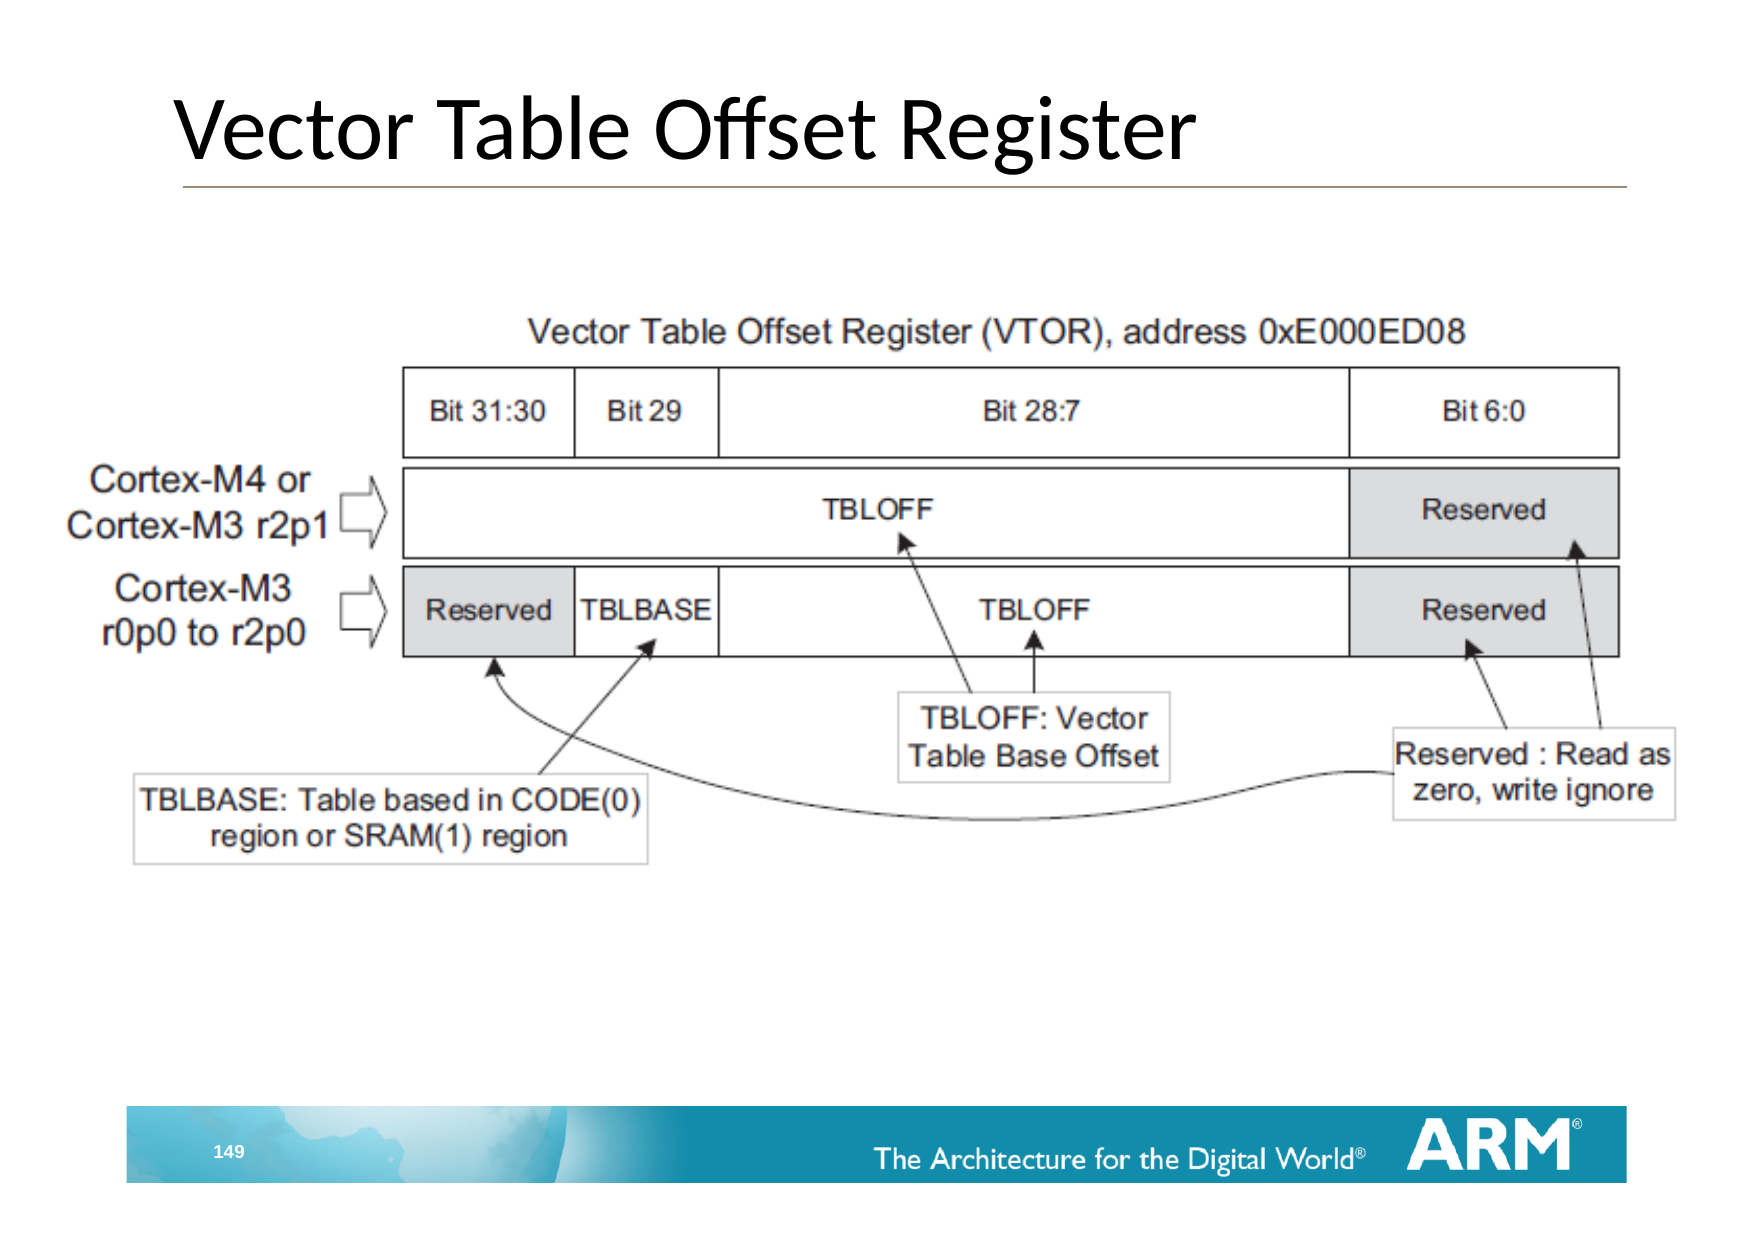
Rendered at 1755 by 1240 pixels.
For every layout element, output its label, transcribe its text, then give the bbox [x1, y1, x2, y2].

title Vector Table Offset Register [173, 80, 1581, 172]
slide_number 149 [198, 1139, 287, 1187]
picture [126, 1106, 1627, 1183]
picture [52, 300, 1702, 872]
